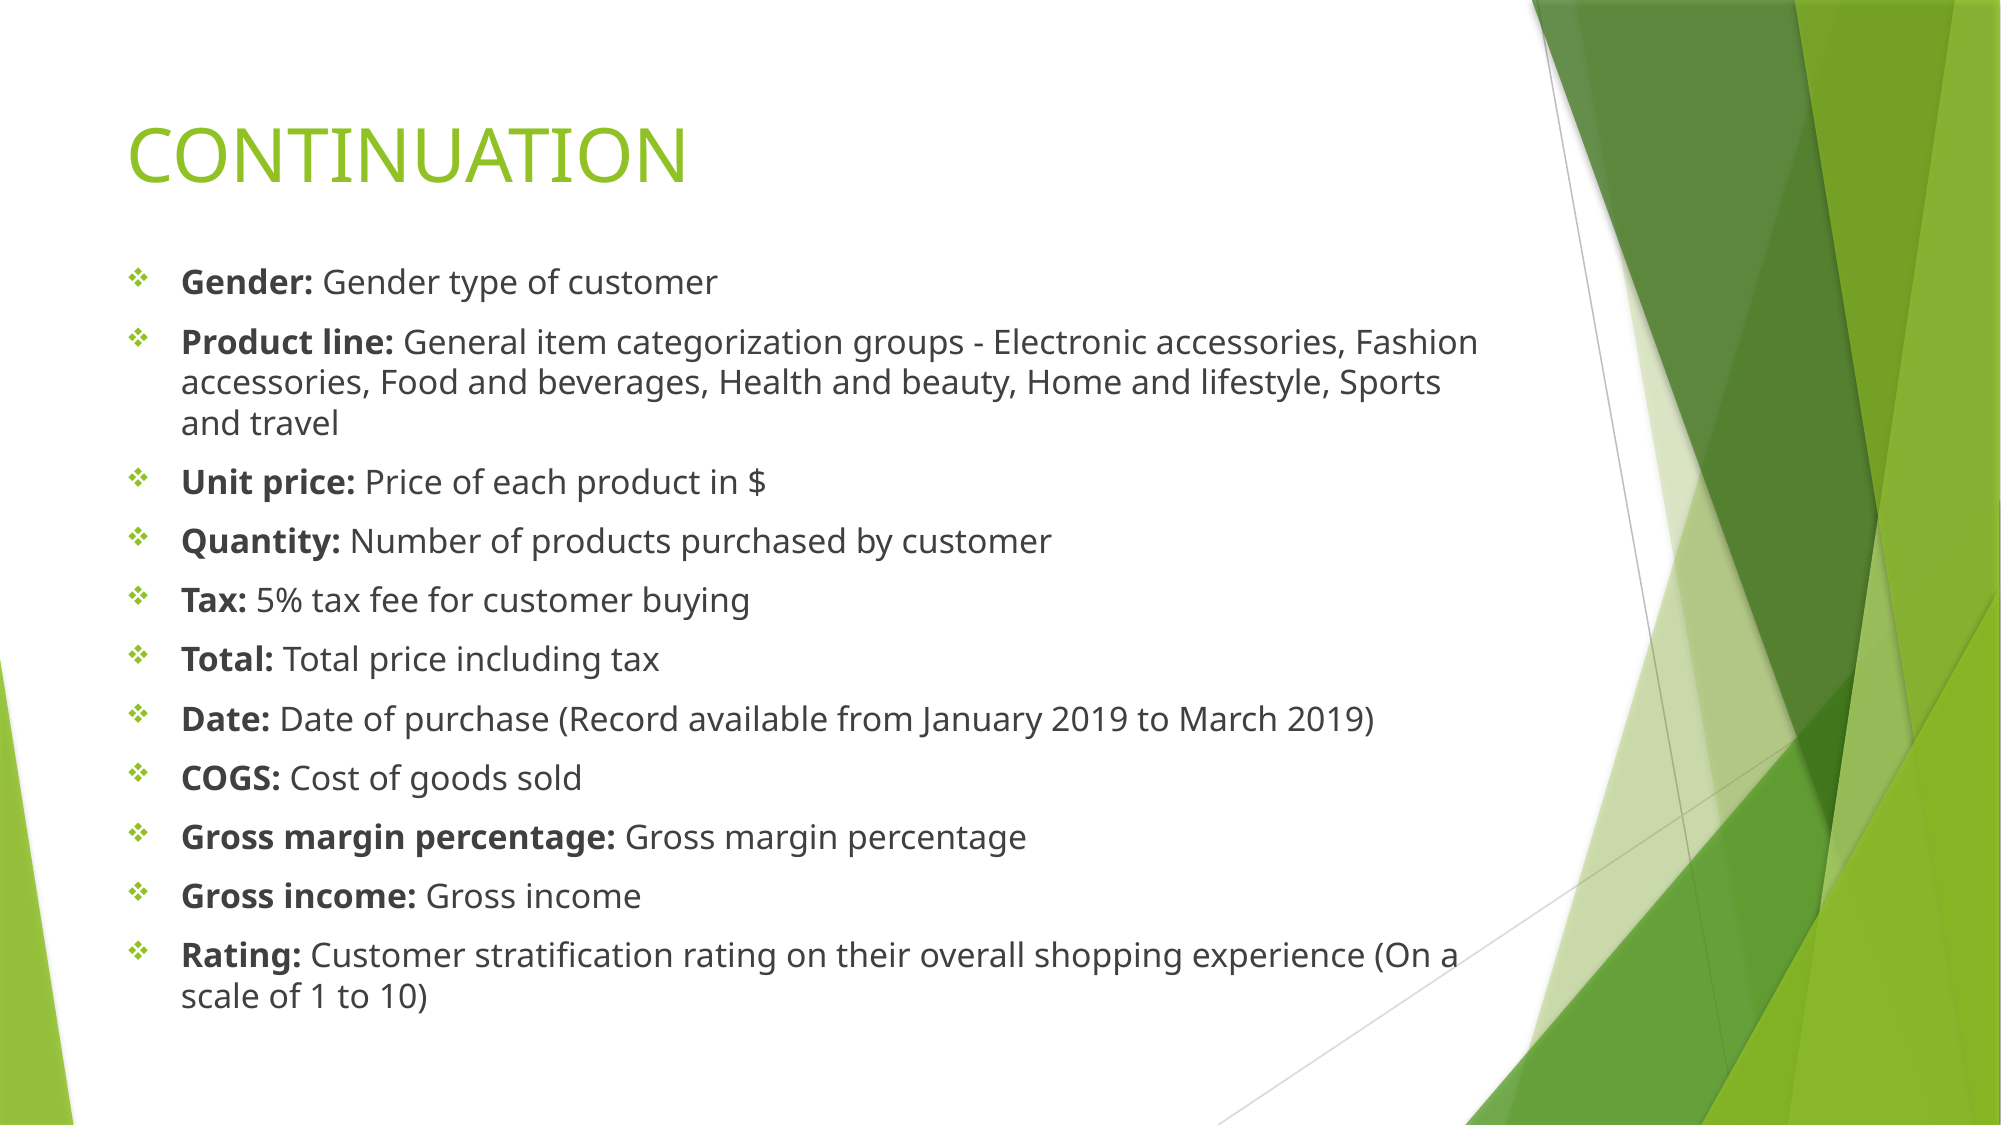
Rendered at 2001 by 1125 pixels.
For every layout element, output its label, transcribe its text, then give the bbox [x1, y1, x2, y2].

title CONTINUATION [111, 99, 1522, 253]
list Gender: Gender type of customer Product line: General item categorization groups - Electronic accessories, Fashion accessories, Food and beverages, Health and beauty, Home and lifestyle, Sports and travel Unit price: Price of each product in $ Quantity: Number of products purchased by customer Tax: 5% tax fee for customer buying Total: Total price including tax Date: Date of purchase (Record available from January 2019 to March 2019) COGS: Cost of goods sold Gross margin percentage: Gross margin percentage Gross income: Gross income Rating: Customer stratification rating on their overall shopping experience (On a scale of 1 to 10) [111, 253, 1522, 1025]
